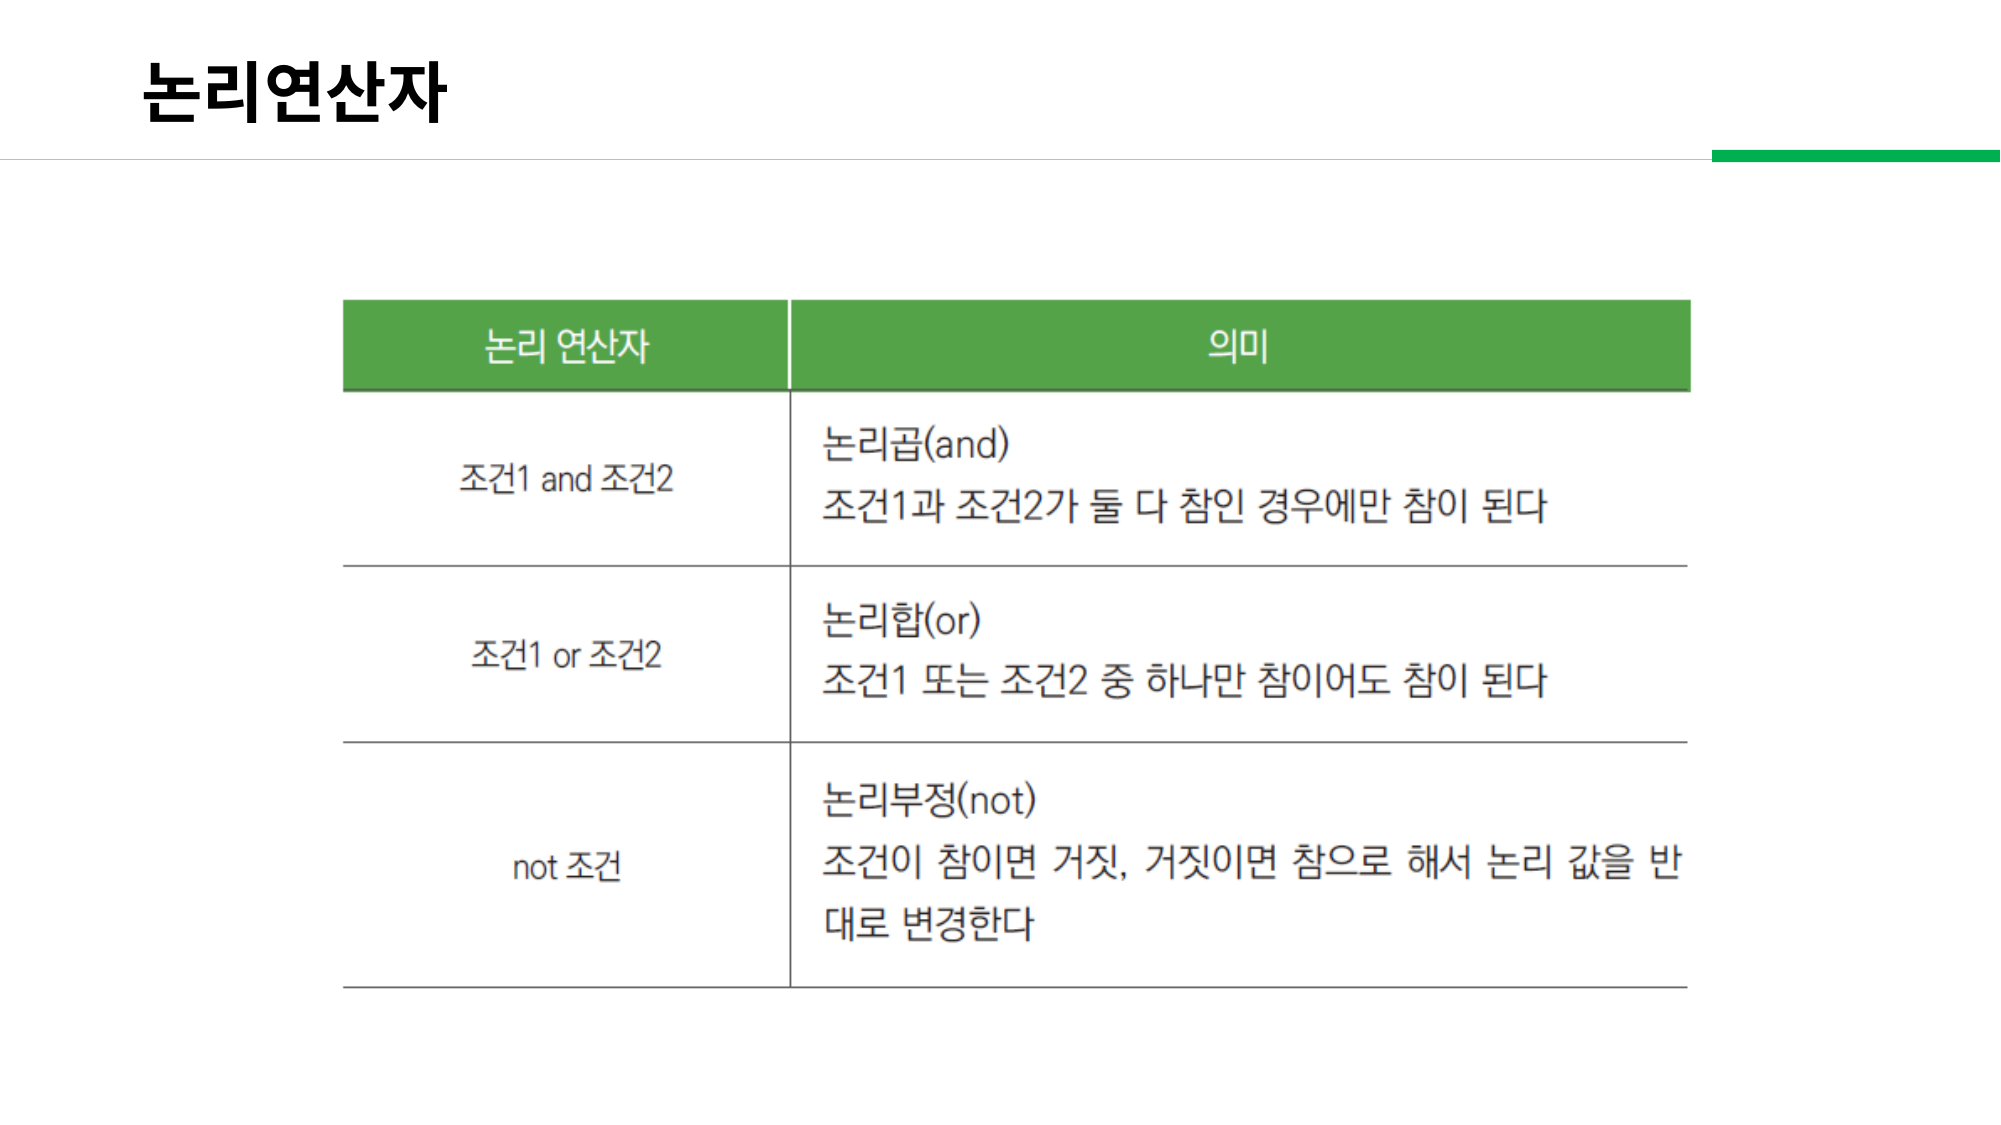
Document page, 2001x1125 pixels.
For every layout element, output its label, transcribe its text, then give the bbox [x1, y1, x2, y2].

text_box 논리연산자 [126, 43, 797, 139]
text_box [325, 270, 1713, 1012]
text_box [1711, 149, 2000, 159]
